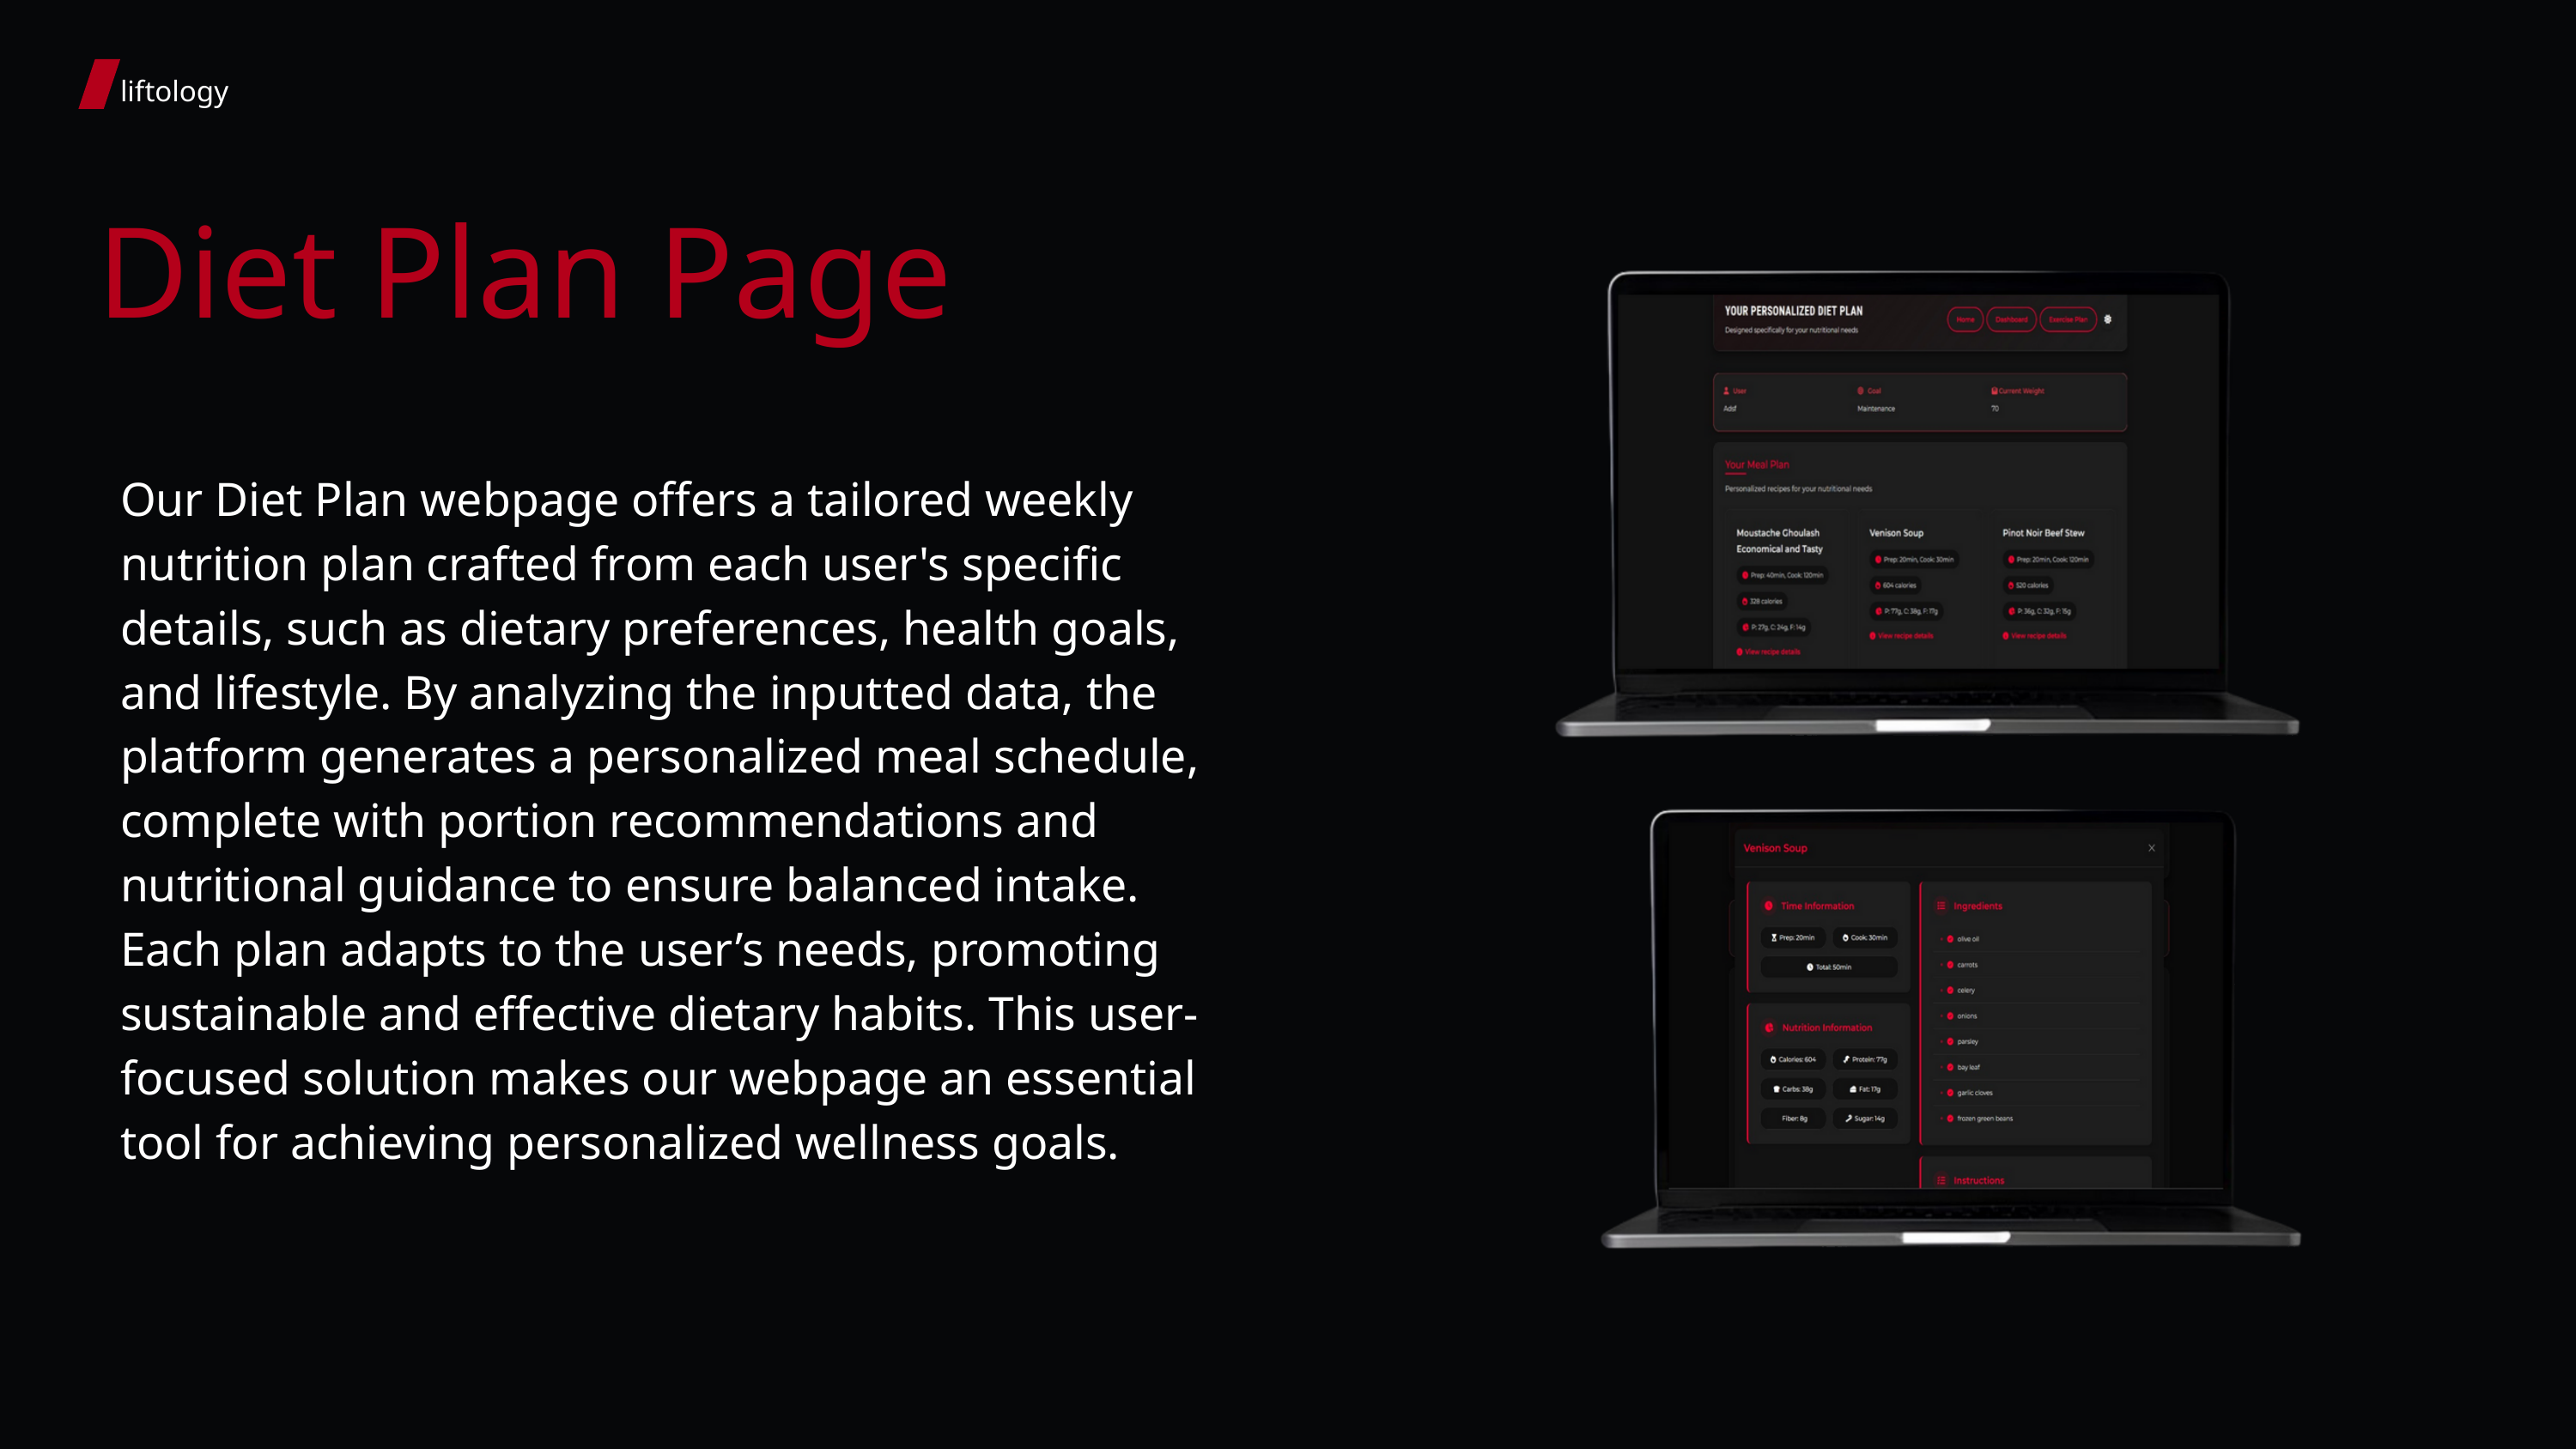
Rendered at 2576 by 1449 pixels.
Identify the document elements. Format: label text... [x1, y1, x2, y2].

text_box [1511, 144, 2326, 779]
text_box liftology [125, 67, 416, 108]
text_box Our Diet Plan webpage offers a tailored weekly nutrition plan crafted from each user's specific details, such as dietary preferences, health goals, and lifestyle. By analyzing the inputted data, the platform generates a personalized meal schedule, complete with portion recommendations and nutritional guidance to ensure balanced intake. Each plan adapts to the user’s needs, promoting sustainable and effective dietary habits. This user-focused solution makes our webpage an essential tool for achieving personalized wellness goals. [120, 461, 1253, 1233]
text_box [78, 58, 121, 110]
text_box Diet Plan Page [0, 167, 1151, 344]
text_box [1559, 690, 2326, 1288]
